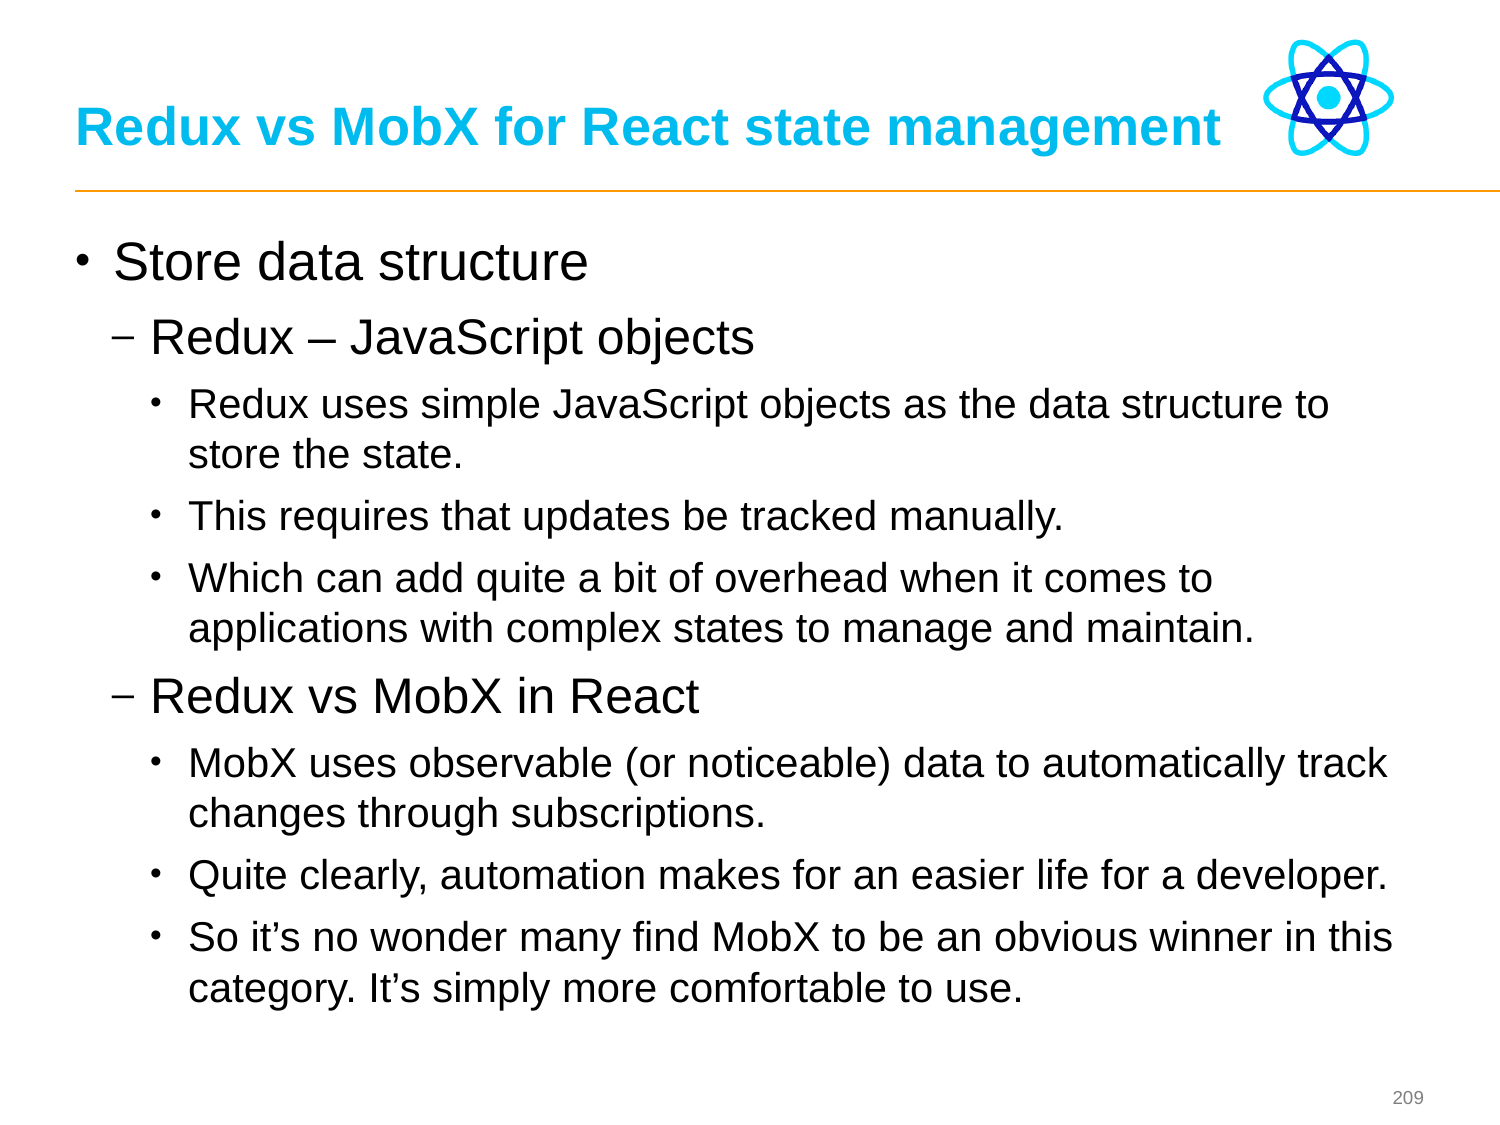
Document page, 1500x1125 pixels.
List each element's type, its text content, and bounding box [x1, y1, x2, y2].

title Redux vs MobX for React state management [75, 27, 1422, 157]
list Store data structure Redux – JavaScript objects Redux uses simple JavaScript objects as the data structure to store the state. This requires that updates be tracked manually. Which can add quite a bit of overhead when it comes to applications with complex states to manage and maintain. Redux vs MobX in React MobX uses observable (or noticeable) data to automatically track changes through subscriptions. Quite clearly, automation makes for an easier life for a developer. So it’s no wonder many find MobX to be an obvious winner in this category. It’s simply more comfortable to use. [75, 226, 1425, 1018]
